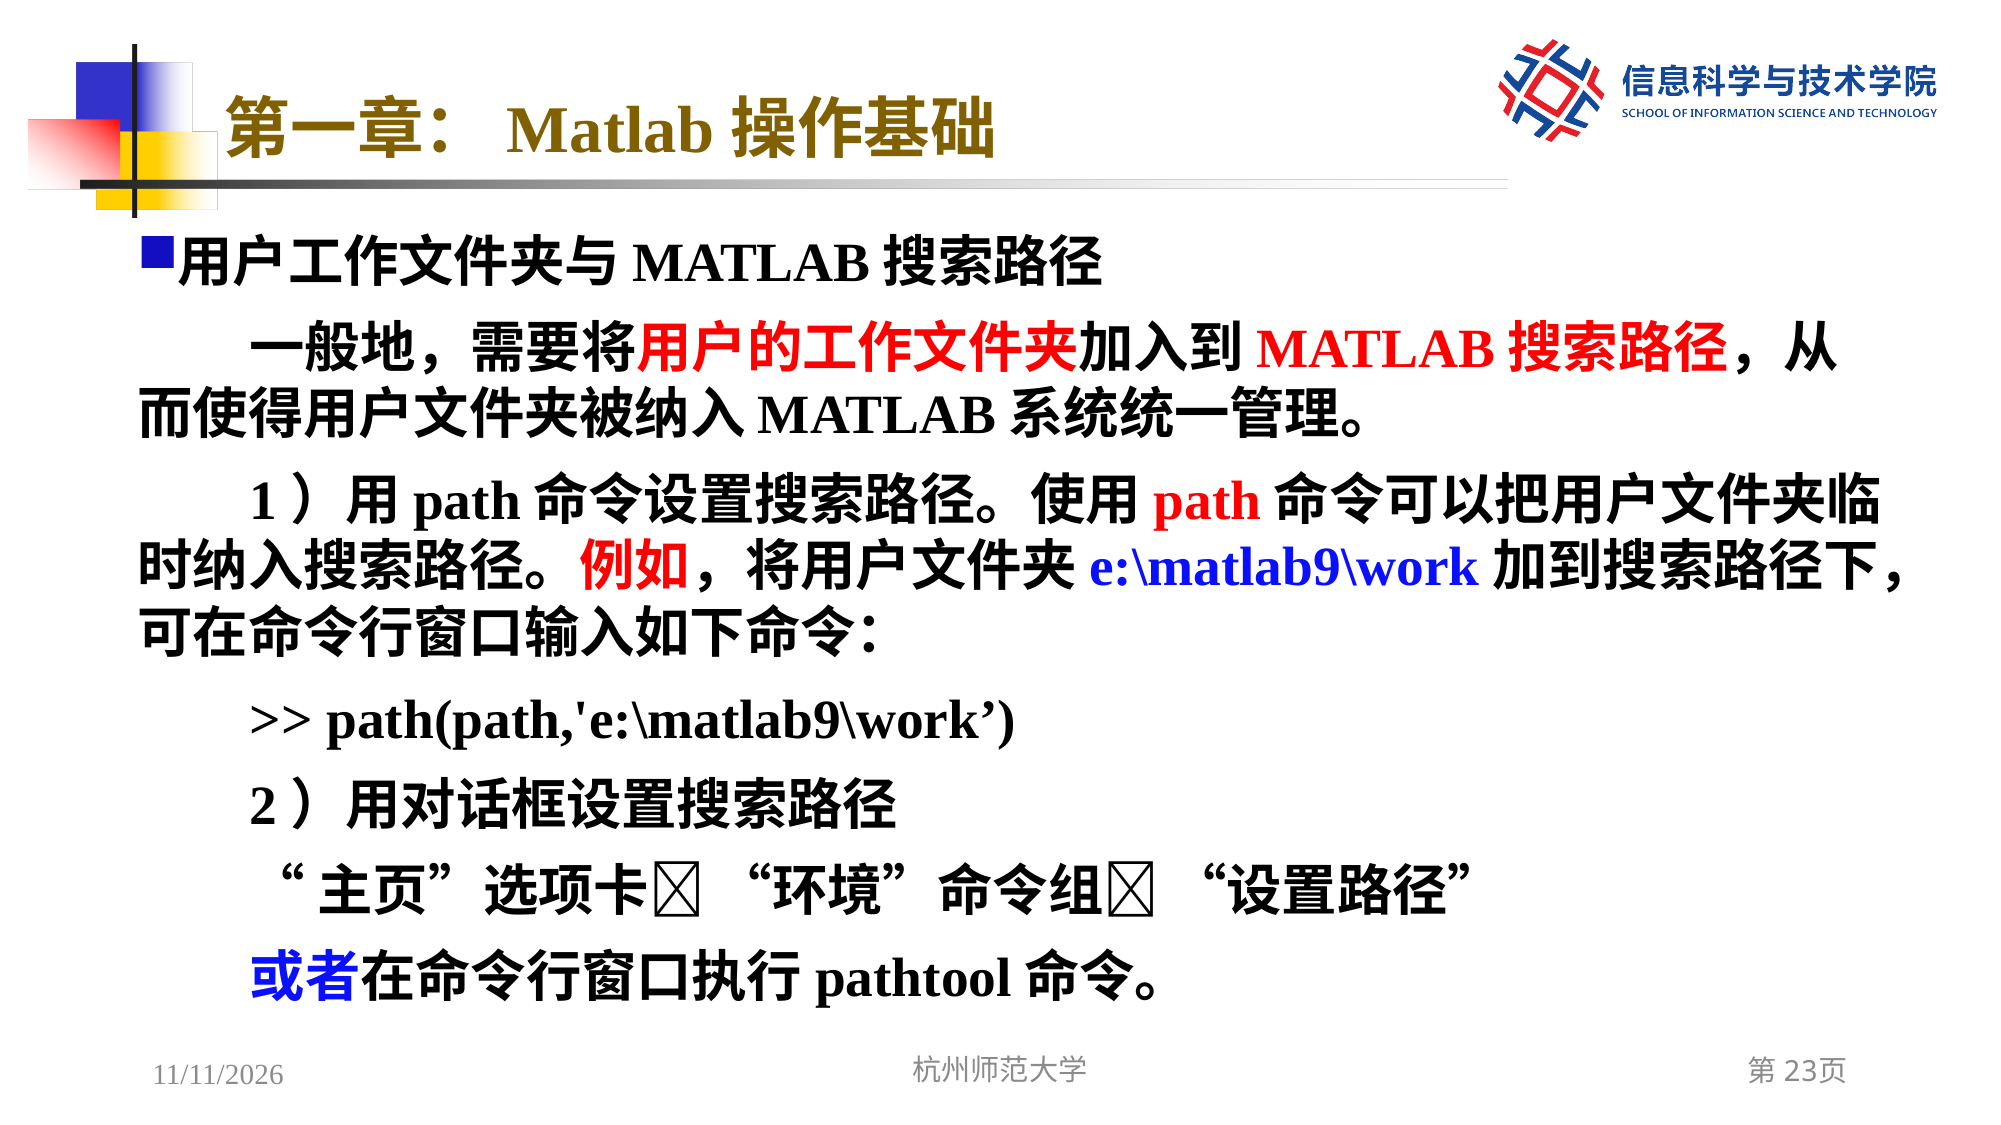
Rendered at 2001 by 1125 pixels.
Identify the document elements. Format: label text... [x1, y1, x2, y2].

picture [28, 39, 1937, 218]
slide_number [137, 1042, 588, 1103]
title 第一章：Matlab操作基础 [208, 87, 1490, 176]
list 用户工作文件夹与MATLAB搜索路径 一般地，需要将用户的工作文件夹加入到MATLAB搜索路径，从而使得用户文件夹被纳入MATLAB系统统一管理。 1）用path命令设置搜索路径。使用path命令可以把用户文件夹临时纳入搜索路径。例如，将用户文件夹e:\matlab9\work加到搜索路径下，可在命令行窗口输入如下命令： >> path(path,'e:\matlab9\work’) 2）用对话框设置搜索路径 “主页”选项卡 “环境”命令组 “设置路径” 或者在命令行窗口执行pathtool命令。 [87, 218, 1908, 1021]
footer 杭州师范大学 [662, 1042, 1338, 1103]
slide_number 第23页 [1412, 1042, 1863, 1103]
